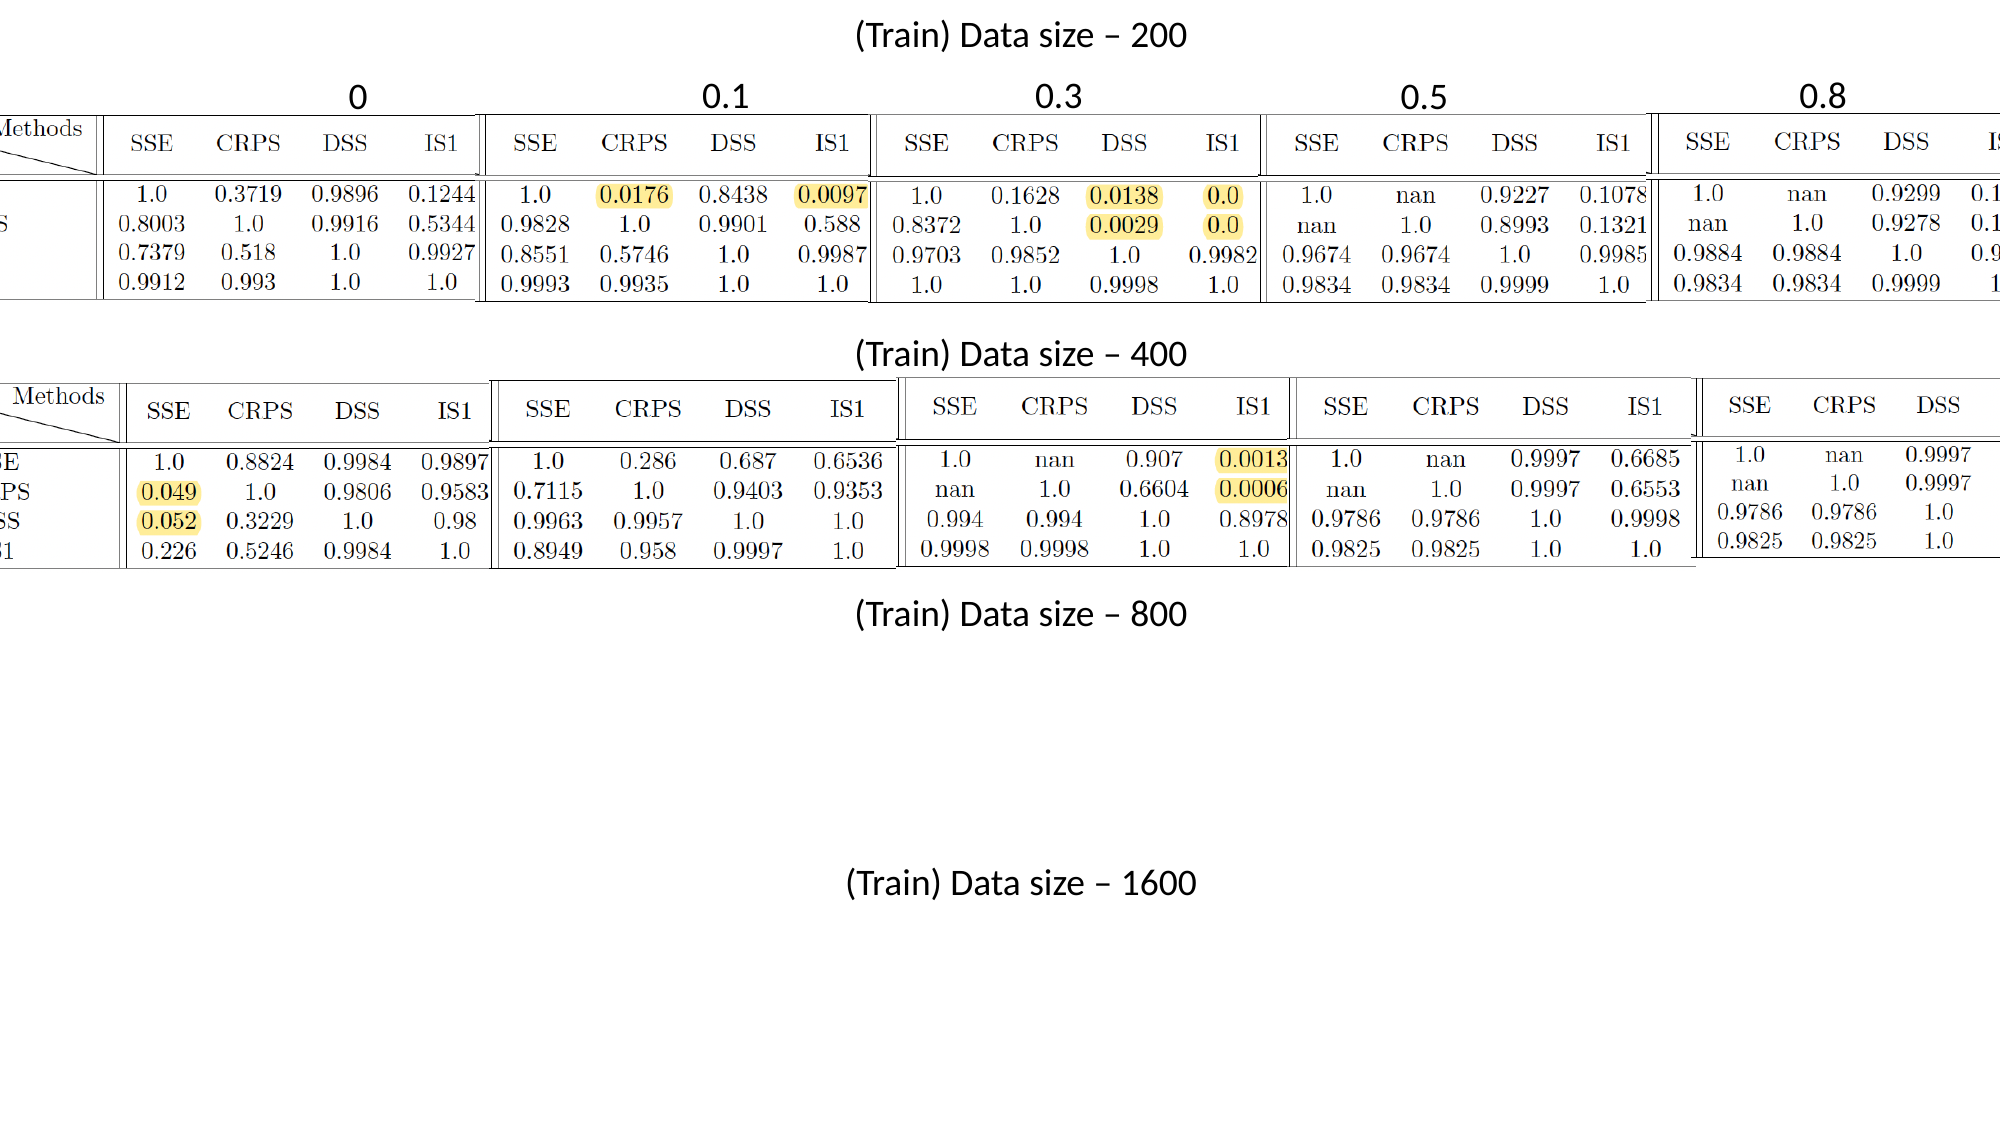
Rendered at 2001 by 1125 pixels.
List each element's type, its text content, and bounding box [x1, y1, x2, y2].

text_box (Train) Data size – 1600 [830, 850, 1213, 911]
text_box (Train) Data size – 400 [839, 321, 1203, 378]
text_box 0.3 [1020, 64, 1098, 110]
text_box 0.8 [1784, 64, 1862, 110]
text_box (Train) Data size – 800 [839, 581, 1203, 642]
text_box 0 [333, 64, 383, 110]
picture [0, 373, 2000, 573]
picture [0, 110, 2000, 308]
text_box 0.5 [1385, 64, 1464, 110]
text_box 0.1 [687, 64, 765, 112]
text_box (Train) Data size – 200 [839, 2, 1203, 63]
